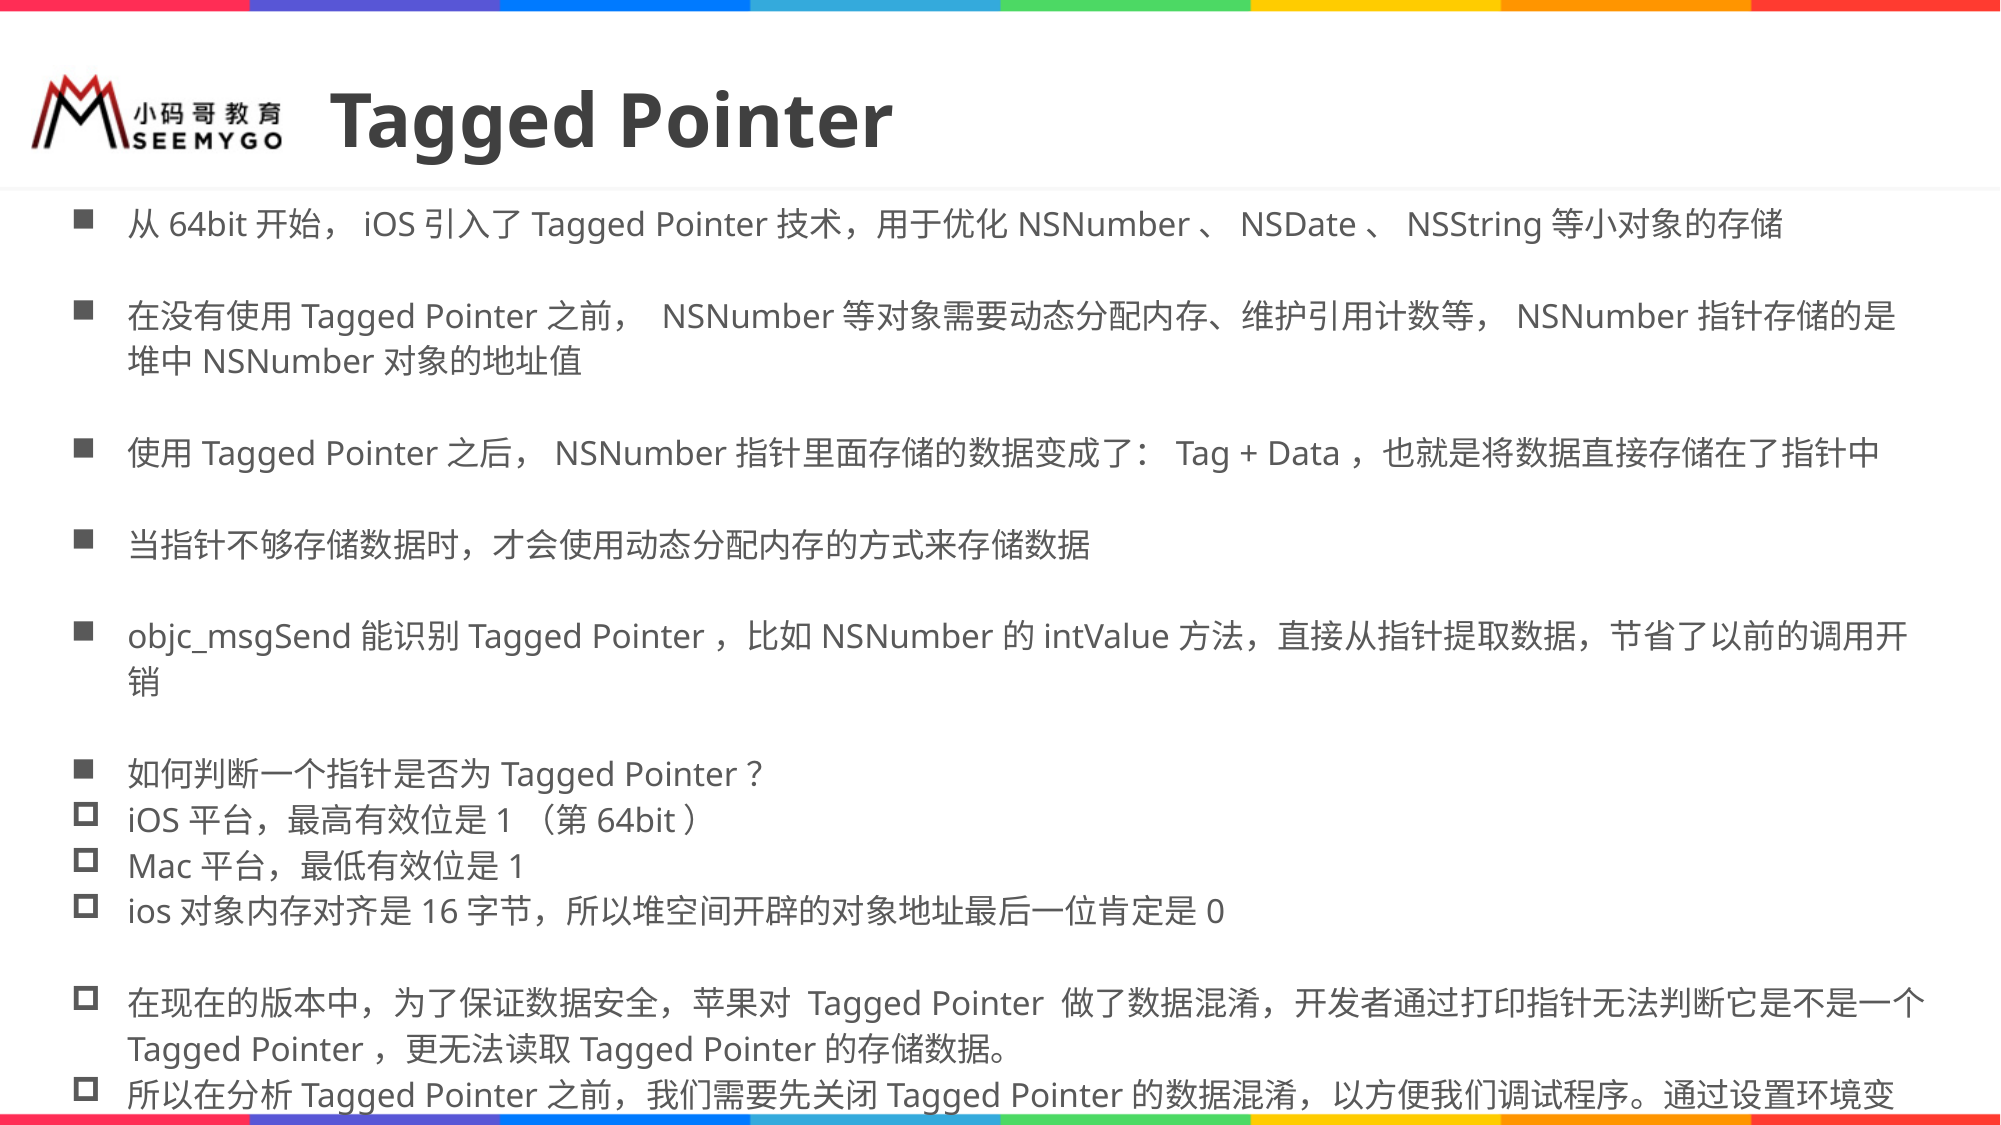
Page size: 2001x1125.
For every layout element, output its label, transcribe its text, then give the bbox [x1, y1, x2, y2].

title Tagged Pointer [314, 64, 1968, 182]
text_box 从64bit开始，iOS引入了Tagged Pointer技术，用于优化NSNumber、NSDate、NSString等小对象的存储 在没有使用Tagged Pointer之前， NSNumber等对象需要动态分配内存、维护引用计数等，NSNumber指针存储的是堆中NSNumber对象的地址值 使用Tagged Pointer之后，NSNumber指针里面存储的数据变成了：Tag + Data，也就是将数据直接存储在了指针中 当指针不够存储数据时，才会使用动态分配内存的方式来存储数据 objc_msgSend能识别Tagged Pointer，比如NSNumber的intValue方法，直接从指针提取数据，节省了以前的调用开销 如何判断一个指针是否为Tagged Pointer？ iOS平台，最高有效位是1（第64bit） Mac平台，最低有效位是1 ios对象内存对齐是16字节，所以堆空间开辟的对象地址最后一位肯定是0 在现在的版本中，为了保证数据安全，苹果对 Tagged Pointer 做了数据混淆，开发者通过打印指针无法判断它是不是一个Tagged Pointer，更无法读取Tagged Pointer的存储数据。 所以在分析Tagged Pointer之前，我们需要先关闭Tagged Pointer的数据混淆，以方便我们调试程序。通过设置环境变量OBJC_DISABLE_TAG_OBFUSCATION为YES。 [56, 189, 1943, 1102]
picture [0, 0, 2001, 1125]
